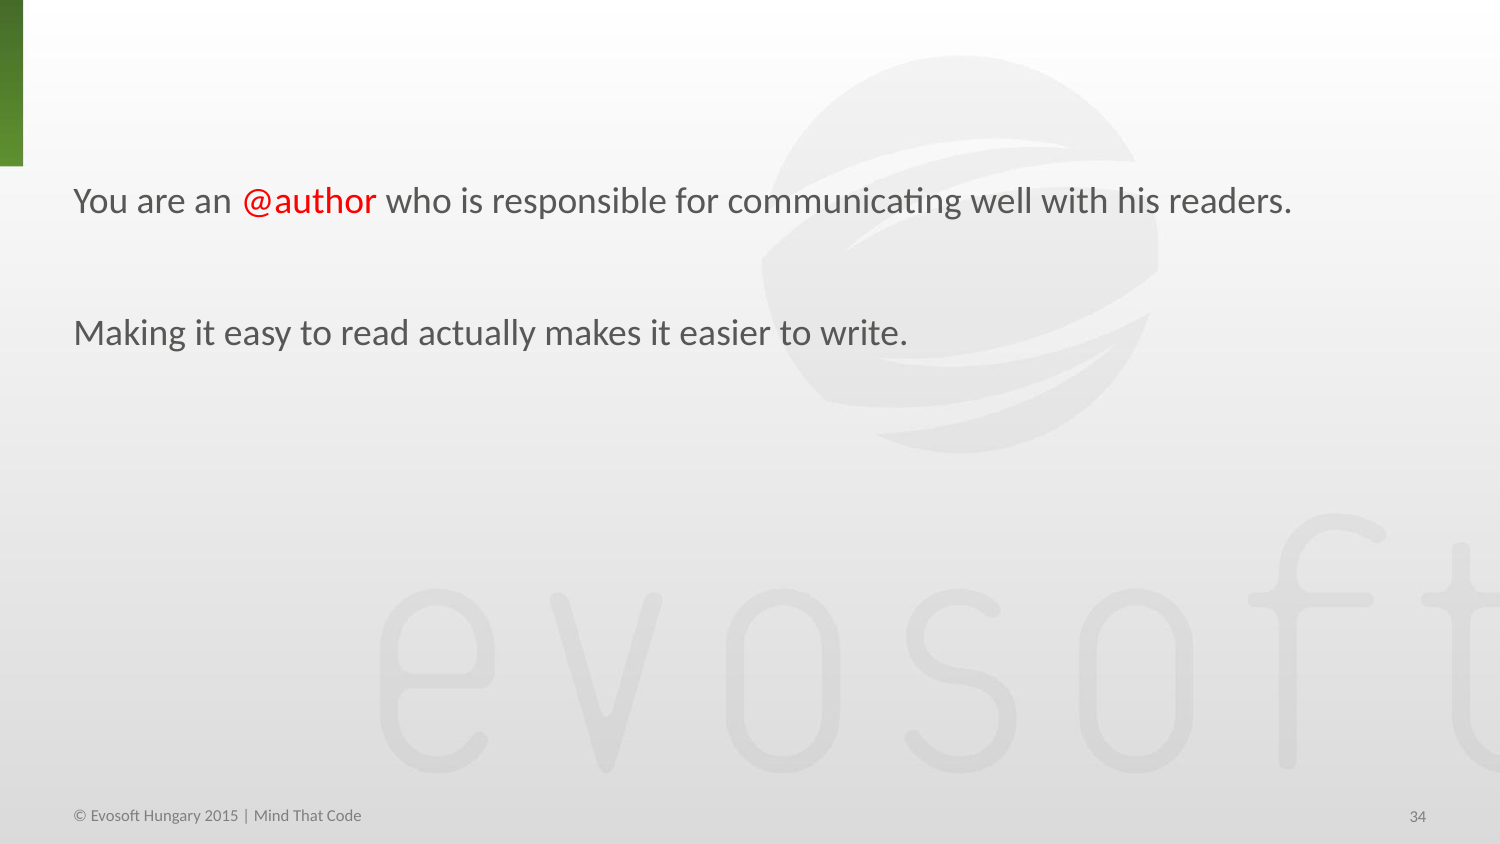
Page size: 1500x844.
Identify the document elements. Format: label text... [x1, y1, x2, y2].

list You are an @author who is responsible for communicating well with his readers. Making it easy to read actually makes it easier to write. [73, 168, 1427, 786]
picture [0, 0, 1500, 844]
